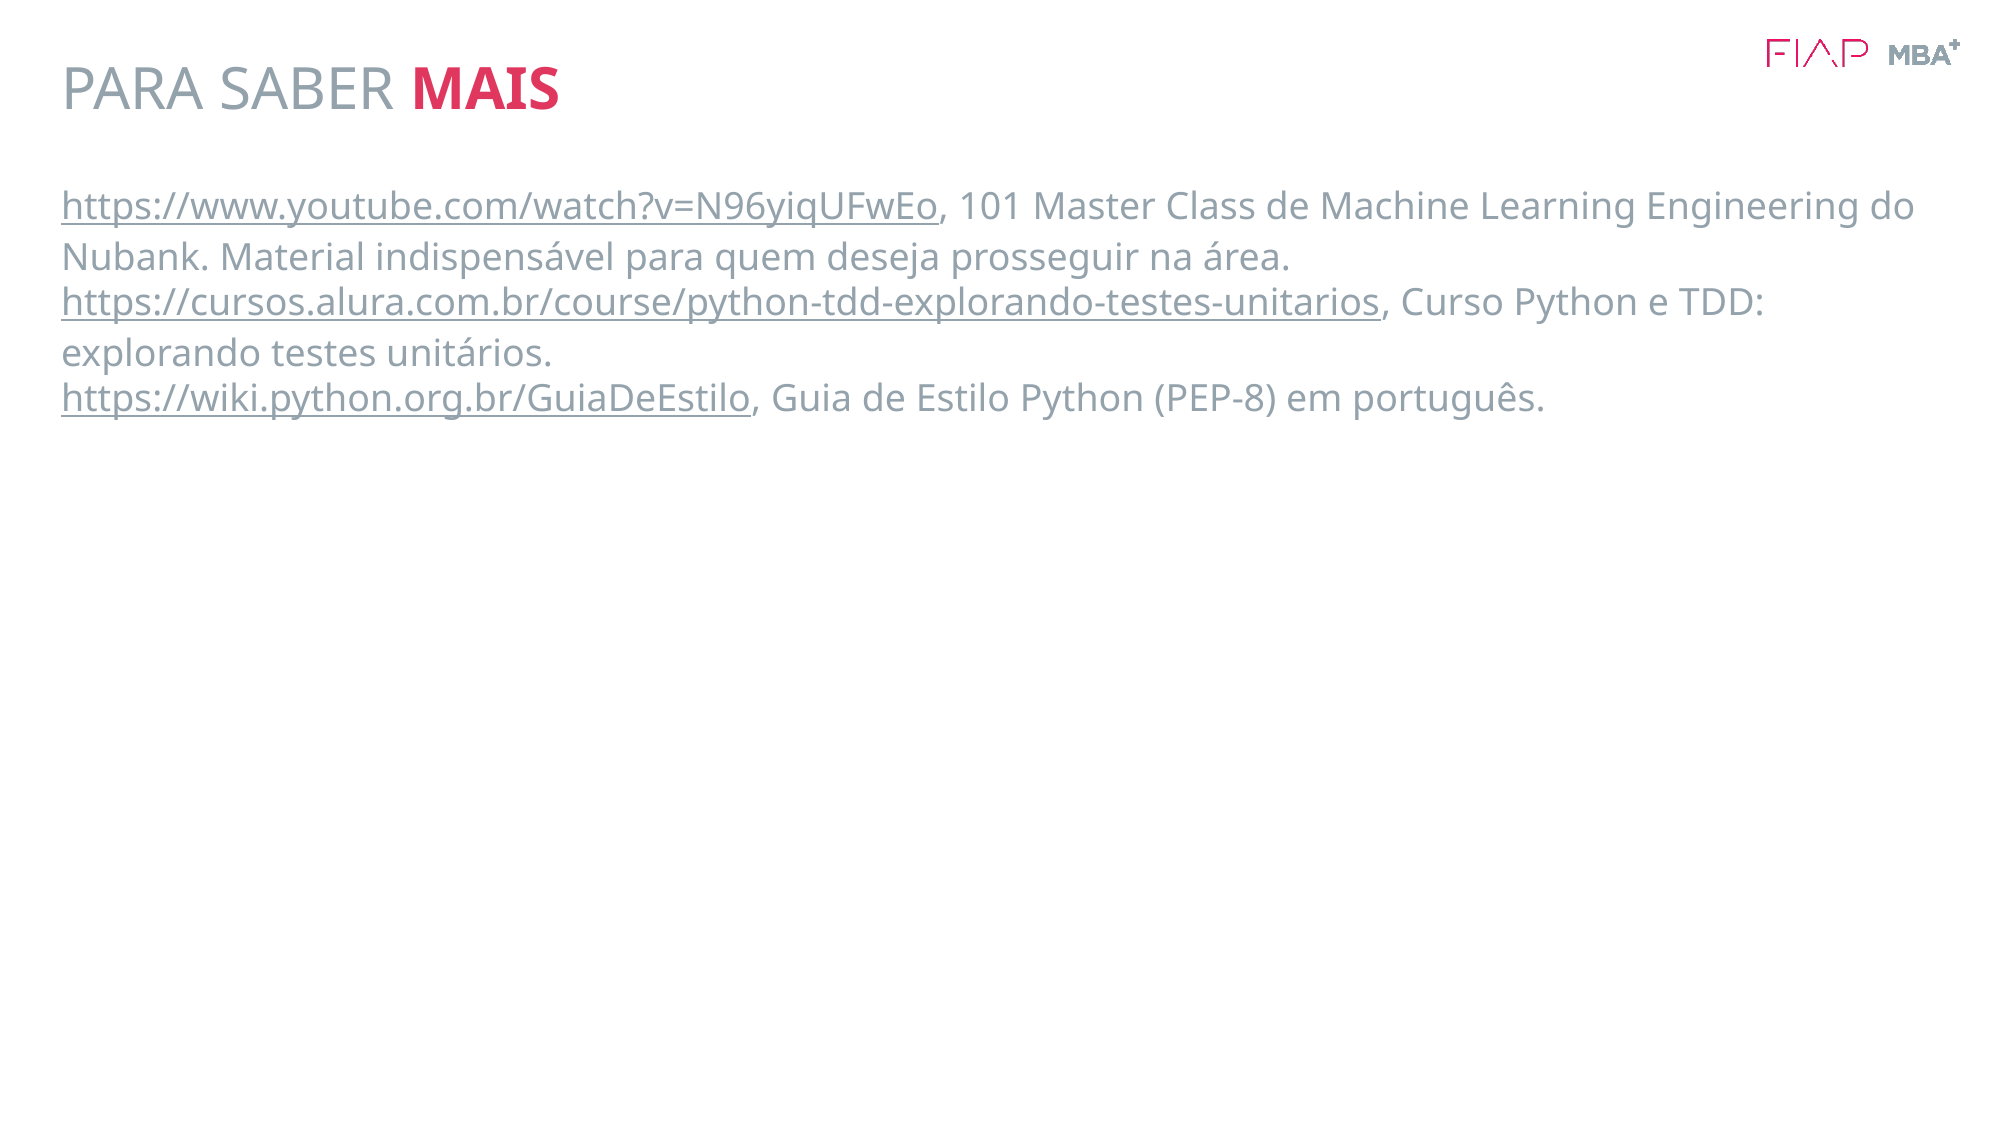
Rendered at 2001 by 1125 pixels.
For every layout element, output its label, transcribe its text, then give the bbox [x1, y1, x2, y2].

picture [1767, 39, 1868, 67]
picture [1888, 36, 1961, 66]
text_box https://www.youtube.com/watch?v=N96yiqUFwEo, 101 Master Class de Machine Learning Engineering do Nubank. Material indispensável para quem deseja prosseguir na área. https://cursos.alura.com.br/course/python-tdd-explorando-testes-unitarios, Curso Python e TDD: explorando testes unitários. https://wiki.python.org.br/GuiaDeEstilo, Guia de Estilo Python (PEP-8) em português. [45, 174, 1957, 433]
title PARA SABER MAIS [46, 43, 1771, 138]
